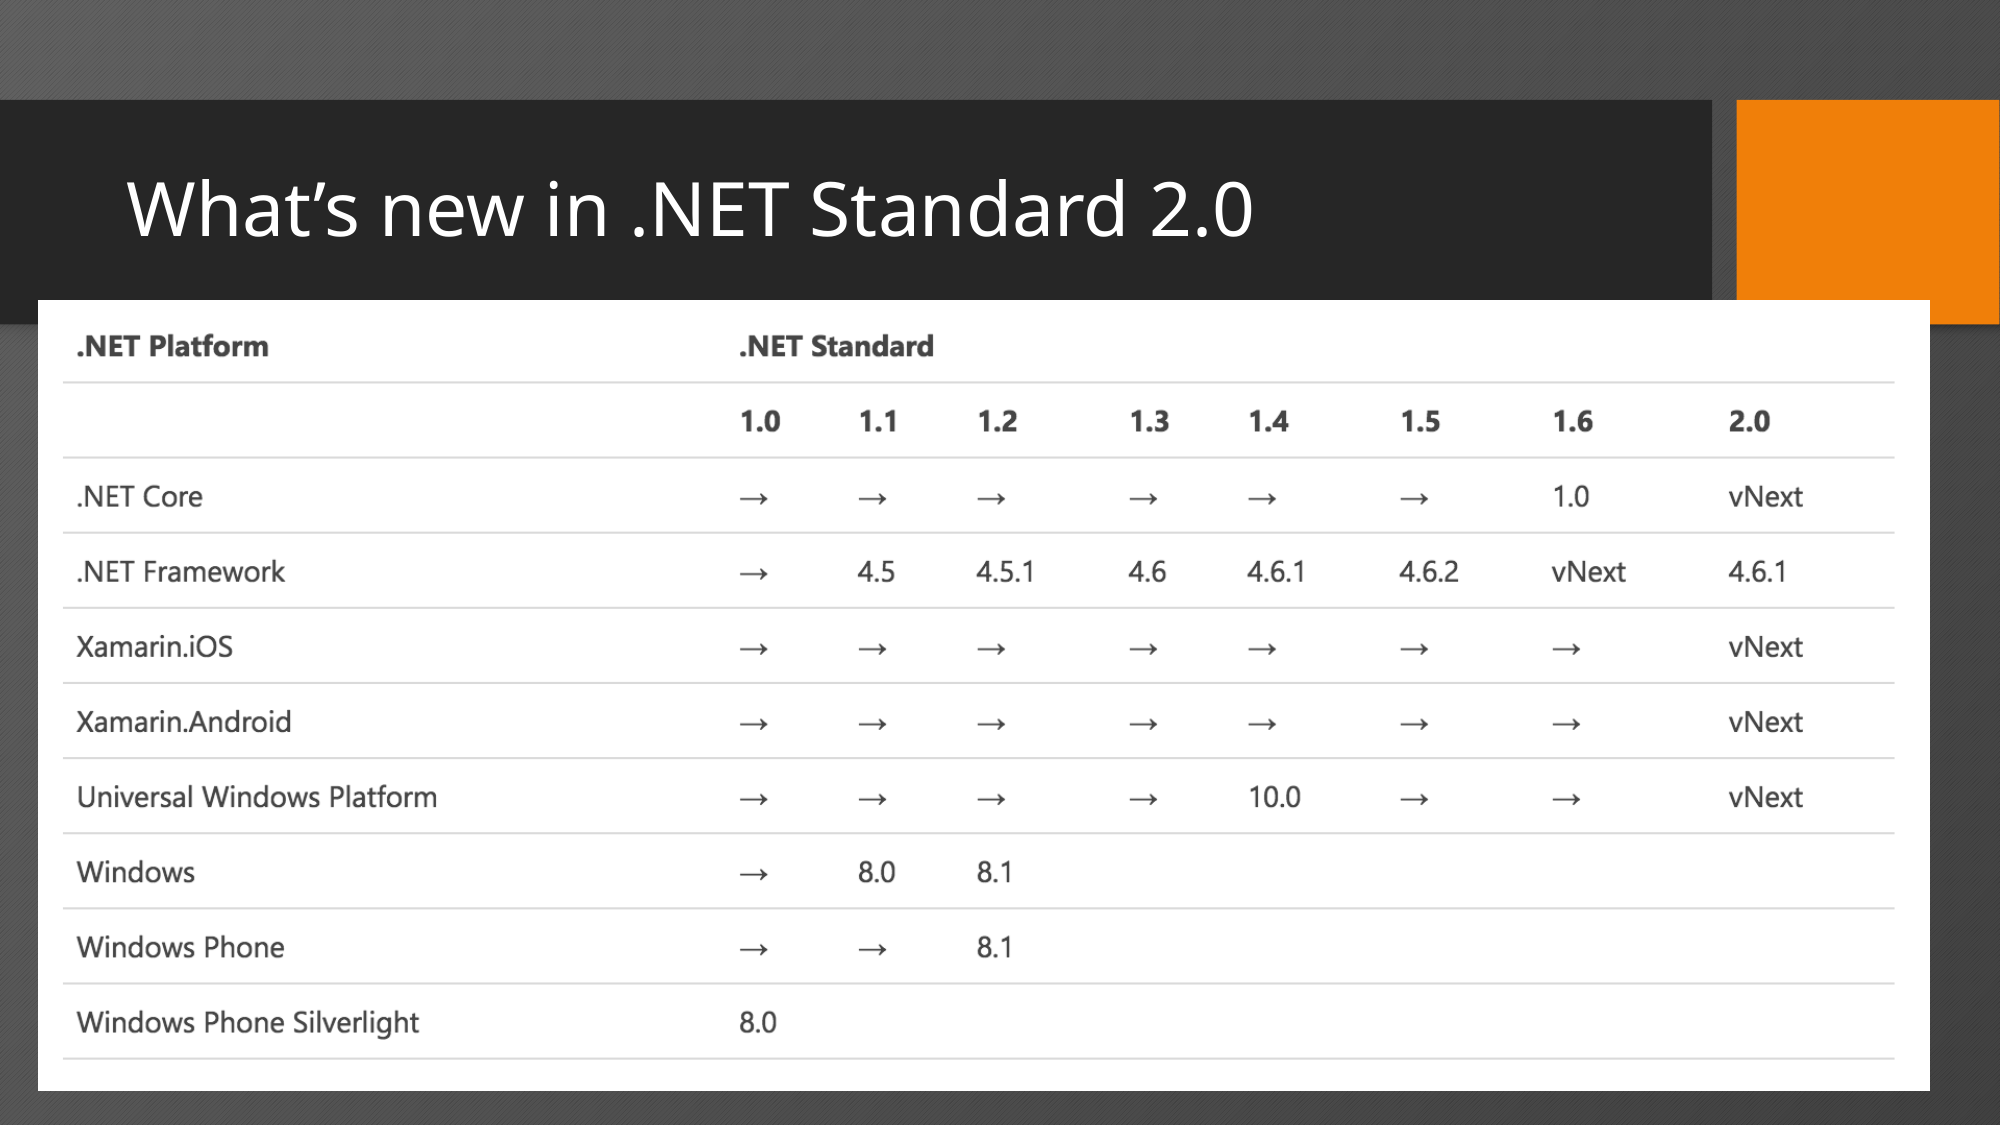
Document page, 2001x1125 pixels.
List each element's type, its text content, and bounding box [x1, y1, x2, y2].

picture [0, 300, 2000, 1091]
title What’s new in .NET Standard 2.0 [111, 123, 1689, 300]
